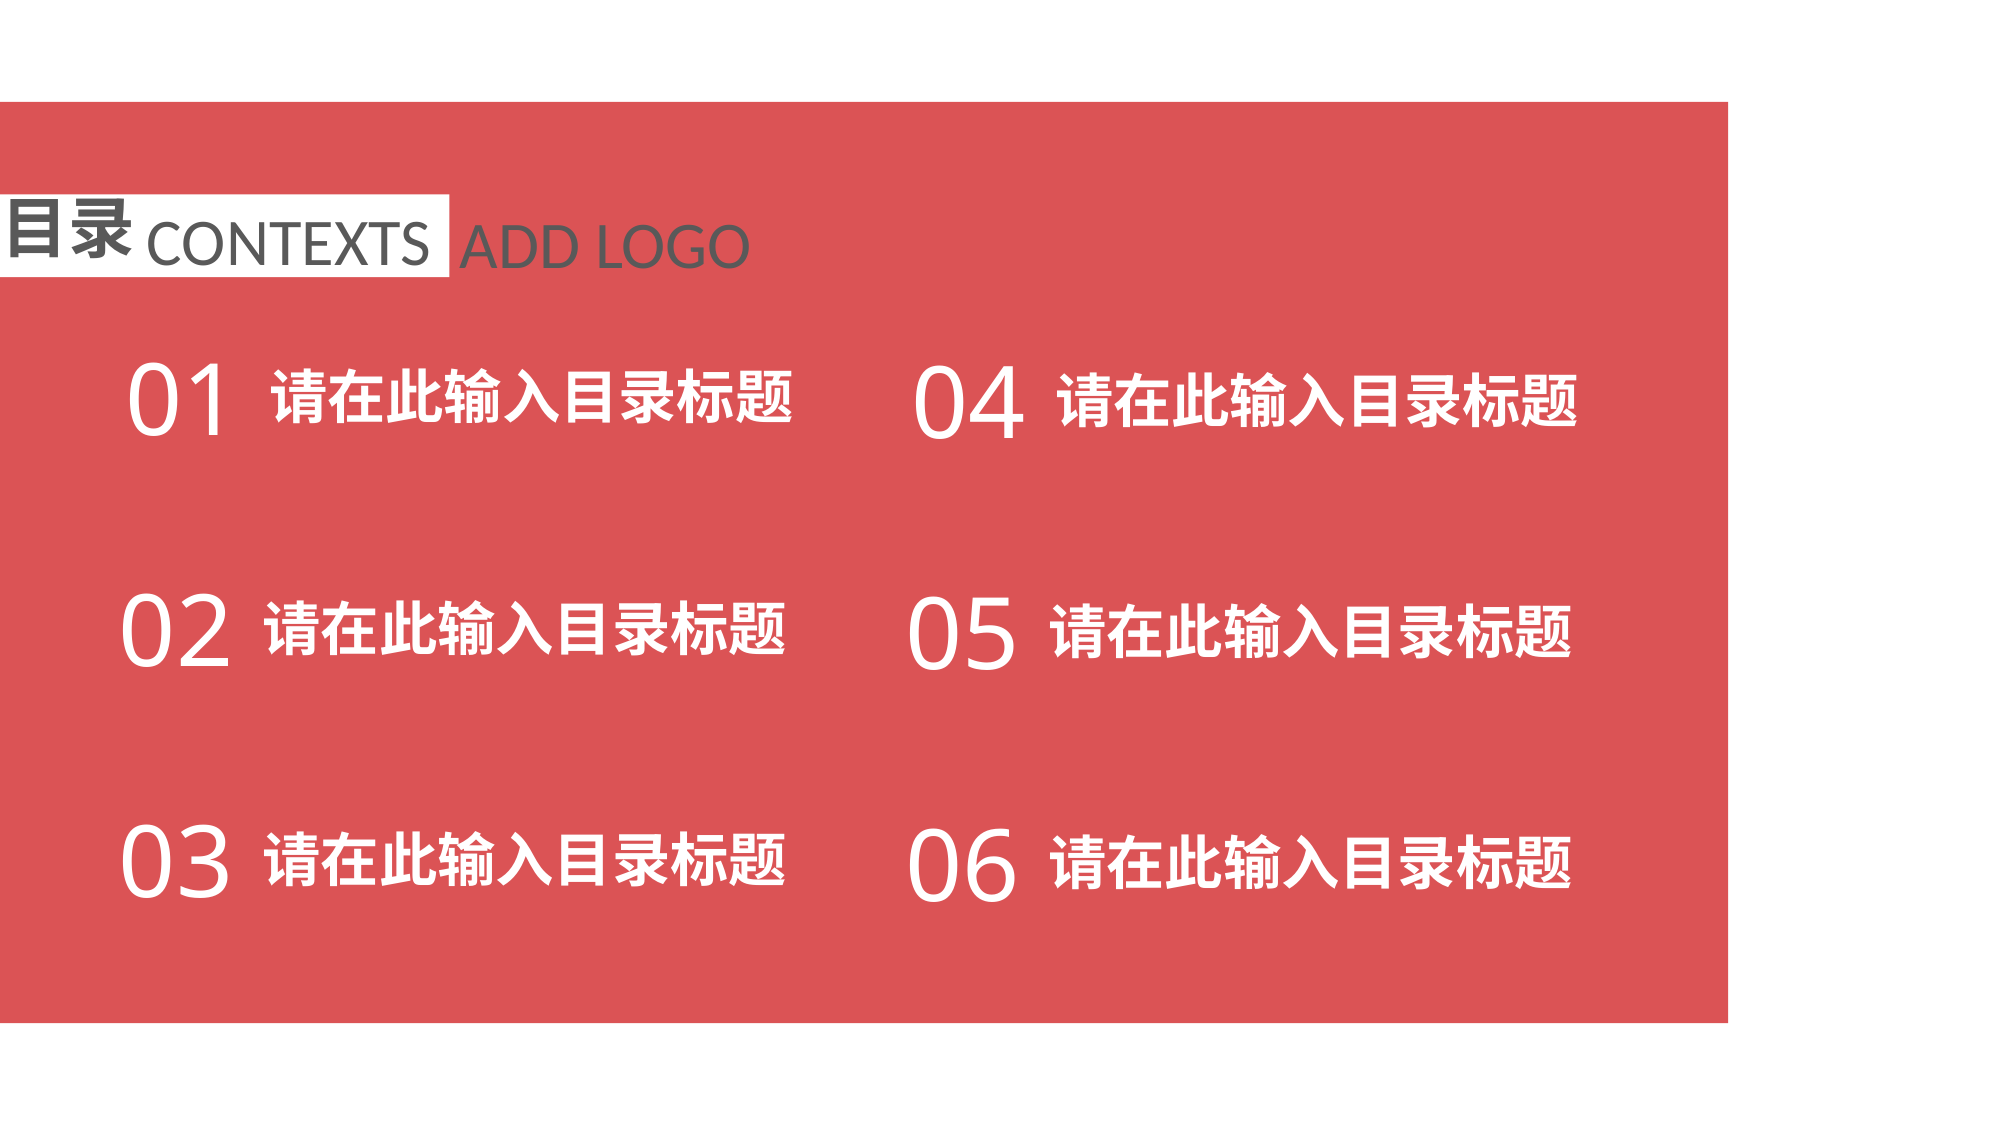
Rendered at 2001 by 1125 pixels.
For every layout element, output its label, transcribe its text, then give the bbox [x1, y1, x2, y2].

text_box 请在此输入目录标题 [247, 815, 834, 901]
text_box 03 [104, 790, 304, 926]
text_box 请在此输入目录标题 [1033, 587, 1620, 673]
text_box CONTEXTS [132, 191, 529, 286]
text_box 请在此输入目录标题 [1033, 818, 1620, 904]
text_box ADD LOGO [445, 194, 842, 289]
text_box 04 [896, 331, 1096, 466]
text_box 请在此输入目录标题 [1040, 356, 1627, 442]
text_box [0, 101, 1729, 1024]
text_box 02 [104, 559, 304, 694]
text_box 01 [110, 328, 310, 463]
text_box [0, 273, 132, 278]
text_box 请在此输入目录标题 [254, 353, 841, 439]
text_box 请在此输入目录标题 [247, 584, 834, 670]
text_box 目录 [0, 178, 167, 273]
text_box 05 [890, 562, 1089, 698]
text_box 06 [890, 793, 1089, 929]
